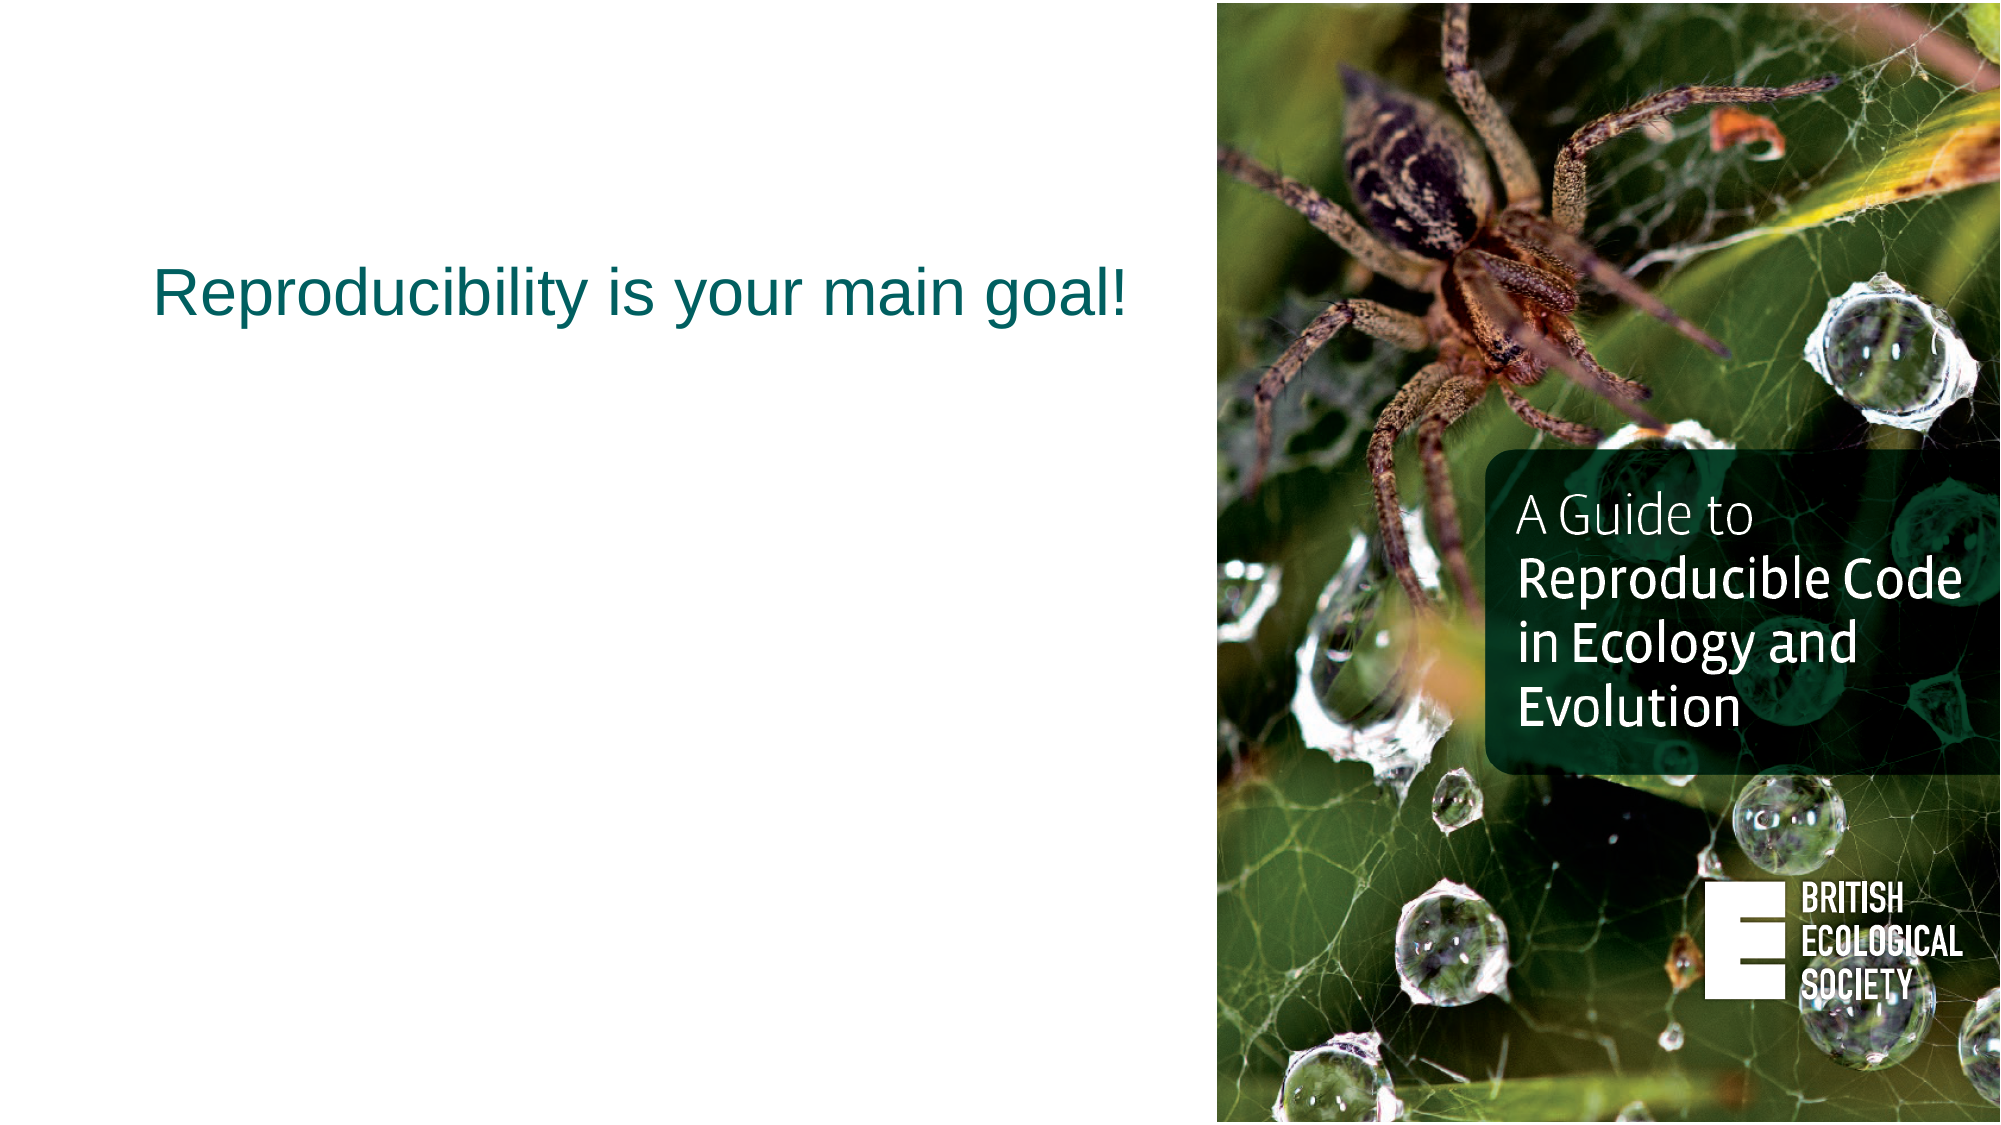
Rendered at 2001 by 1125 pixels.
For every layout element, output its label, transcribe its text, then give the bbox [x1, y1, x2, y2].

title Reproducibility is your main goal! [137, 75, 1217, 338]
picture [1217, 3, 2000, 1122]
